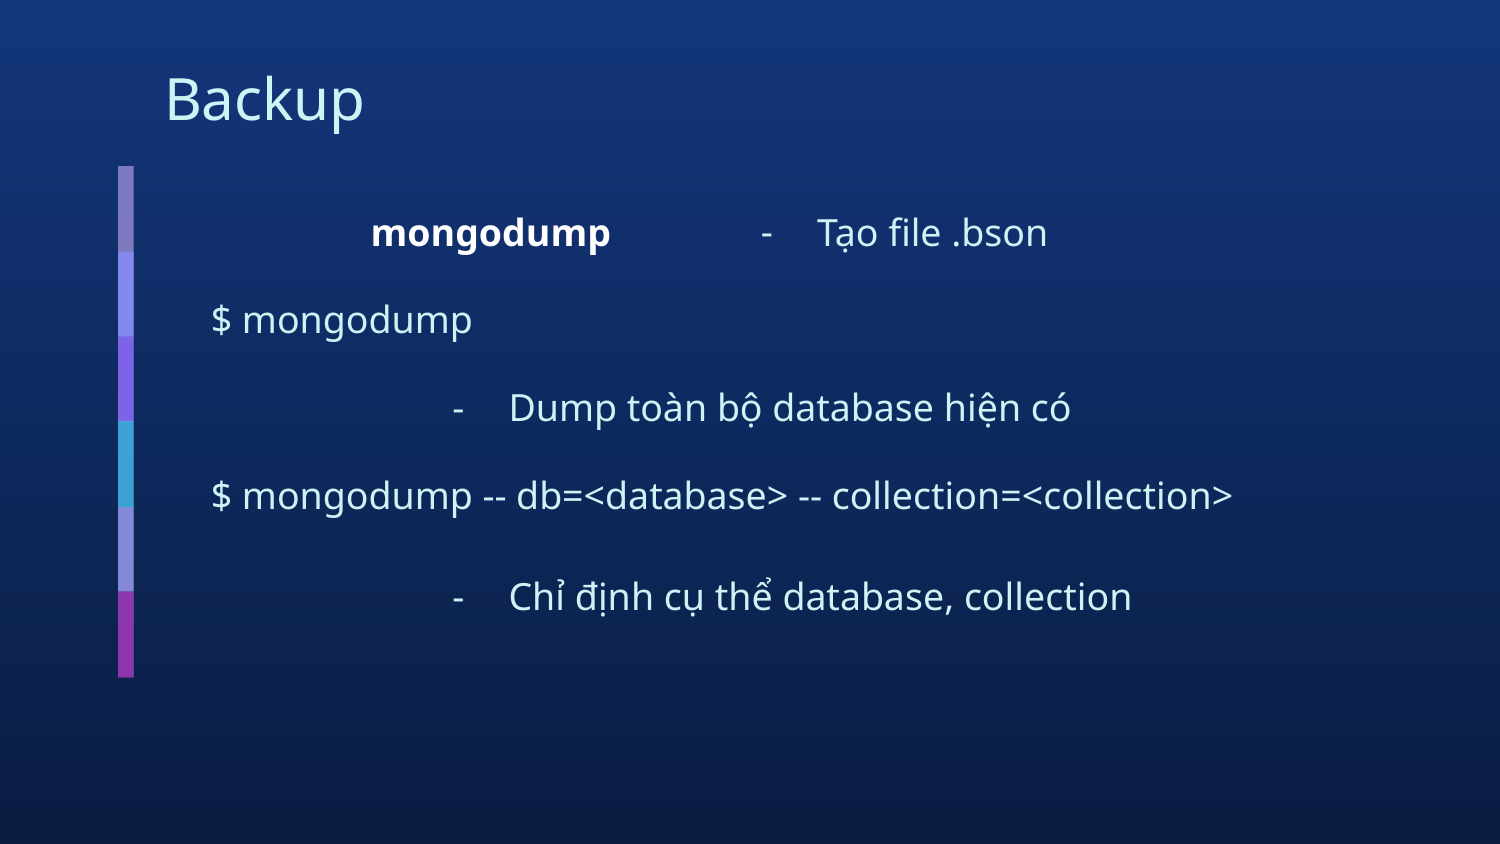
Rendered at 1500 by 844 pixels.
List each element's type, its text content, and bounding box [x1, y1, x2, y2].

title Backup [149, 46, 419, 162]
list mongodump [355, 186, 682, 362]
list Tạo file .bson [727, 186, 1220, 450]
list $ mongodump [195, 274, 538, 450]
list Chỉ định cụ thể database, collection [418, 551, 1150, 844]
list $ mongodump -- db=<database> -- collection=<collection> [195, 450, 1303, 844]
list Dump toàn bộ database hiện có [418, 362, 1150, 450]
